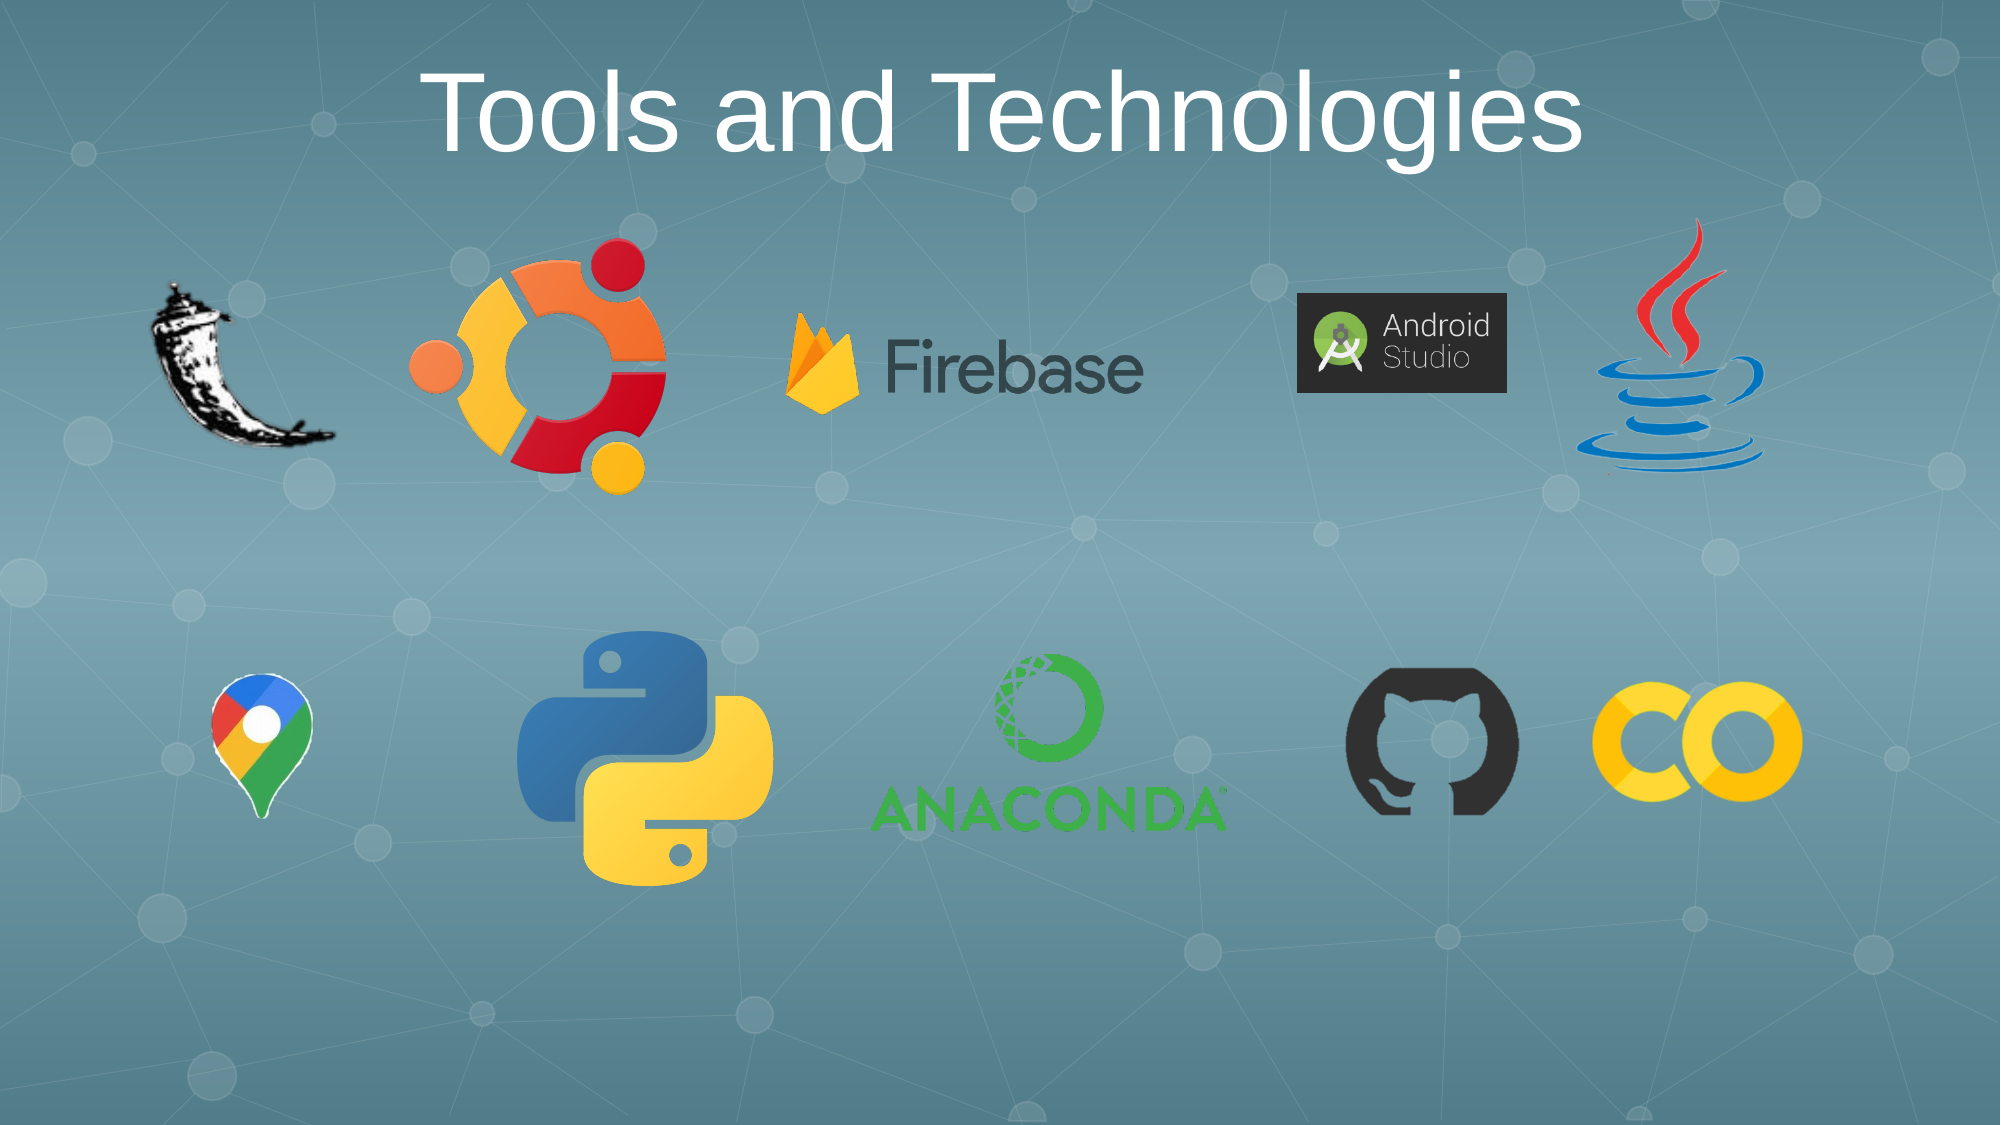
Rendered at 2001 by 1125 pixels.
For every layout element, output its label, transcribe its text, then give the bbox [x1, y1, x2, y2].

picture [409, 238, 666, 495]
picture [0, 611, 774, 907]
picture [1534, 215, 1792, 475]
picture [711, 235, 1217, 494]
list Tools and Technologies [53, 55, 1952, 175]
picture [1297, 293, 1507, 393]
picture [1258, 603, 1837, 882]
picture [867, 650, 1233, 834]
picture [121, 248, 368, 495]
